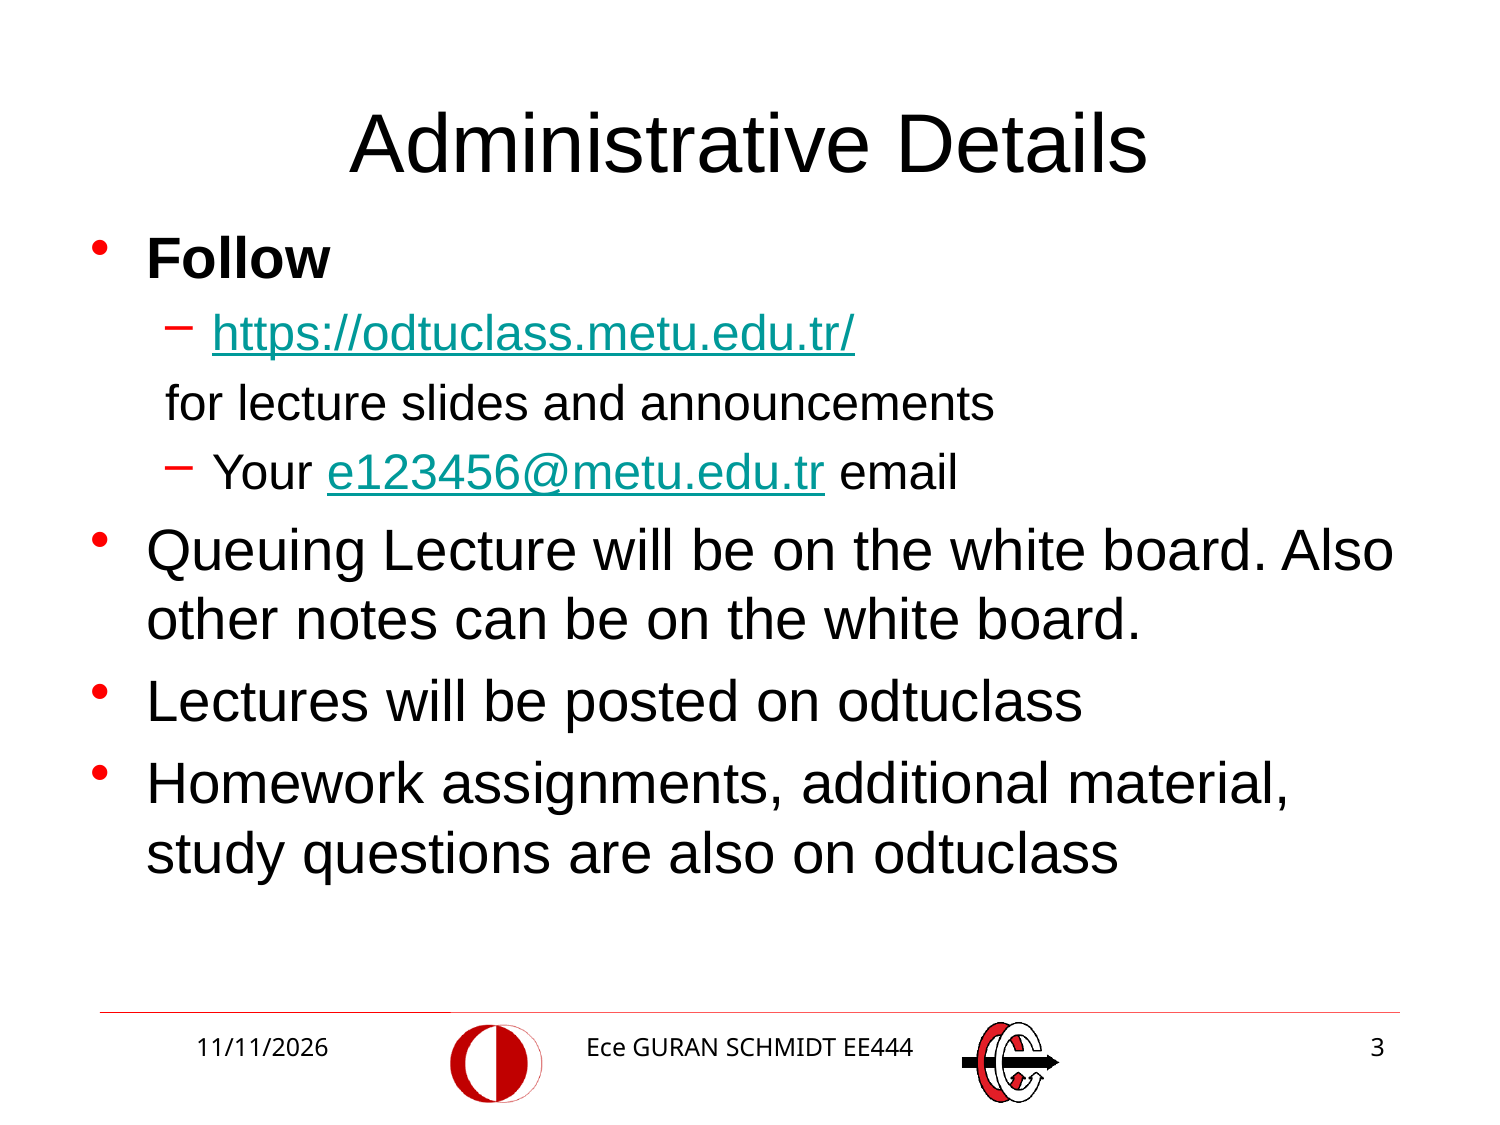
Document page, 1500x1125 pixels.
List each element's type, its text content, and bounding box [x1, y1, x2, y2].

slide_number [99, 1024, 426, 1103]
footer Ece GURAN SCHMIDT EE444 [512, 1024, 988, 1103]
list Follow https://odtuclass.metu.edu.tr/ for lecture slides and announcements Your e123456@metu.edu.tr email Queuing Lecture will be on the white board. Also other notes can be on the white board. Lectures will be posted on odtuclass Homework assignments, additional material, study questions are also on odtuclass [75, 212, 1425, 955]
title Administrative Details [75, 45, 1425, 212]
slide_number 3 [1074, 1024, 1401, 1103]
picture [954, 1019, 1064, 1106]
picture [448, 1023, 543, 1103]
